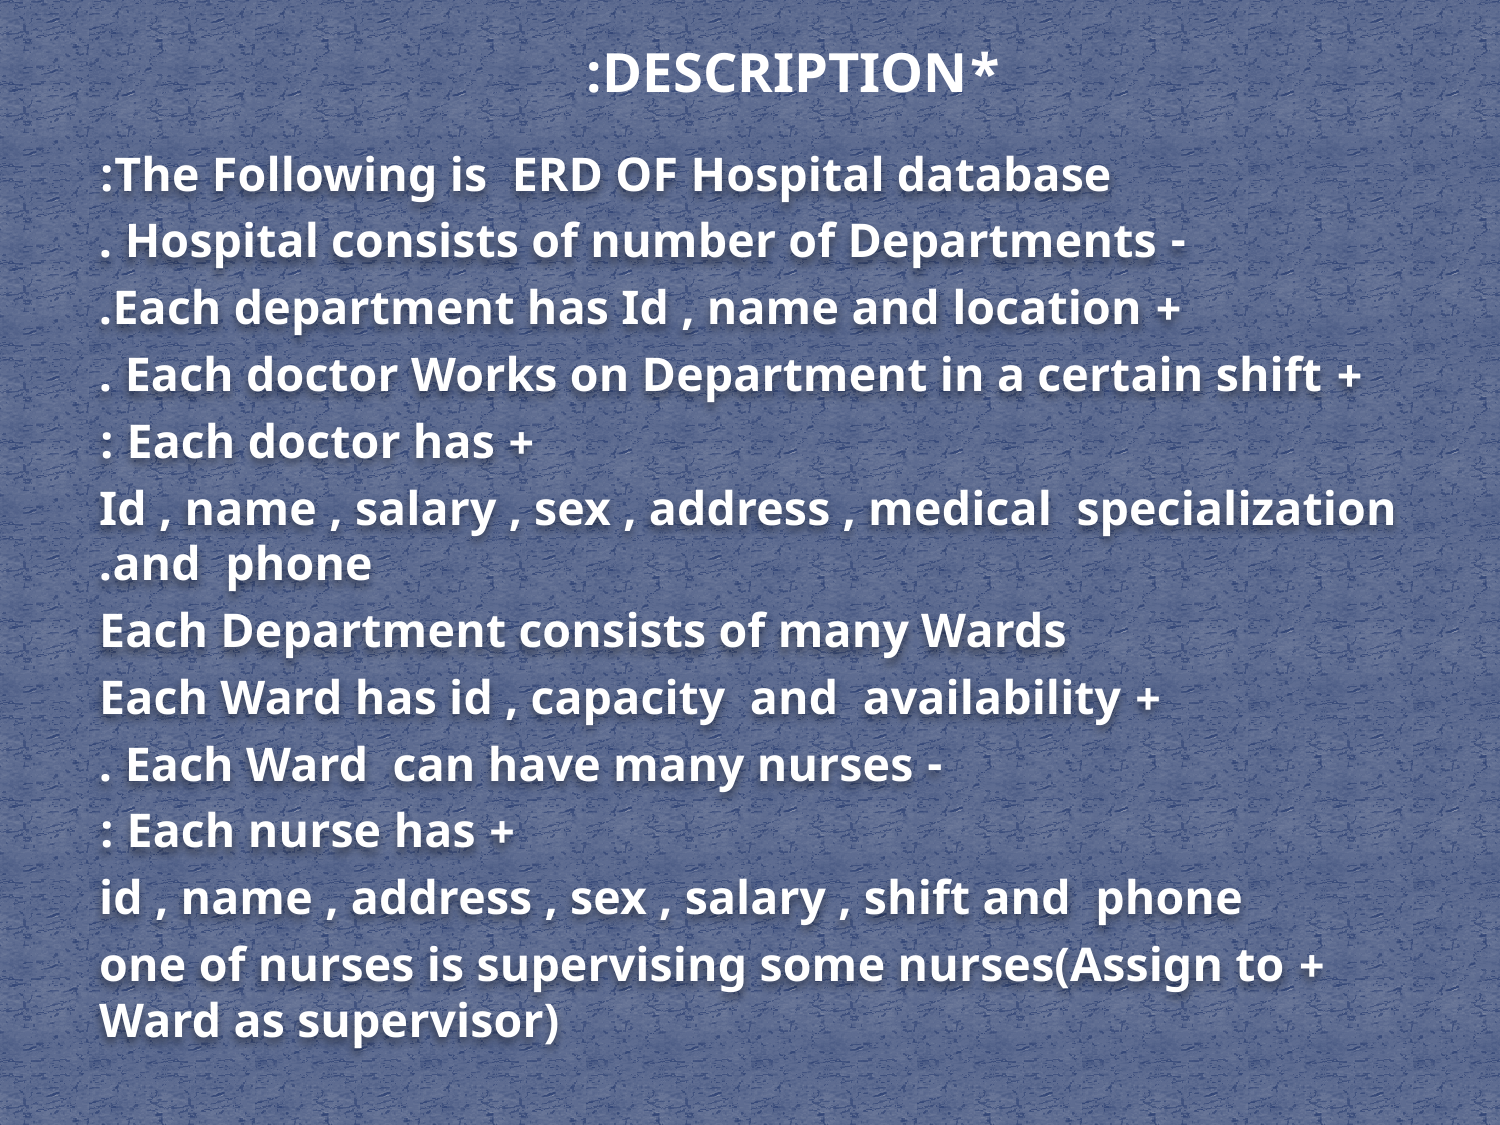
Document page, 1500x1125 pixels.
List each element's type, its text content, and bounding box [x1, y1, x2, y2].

list The Following is ERD OF Hospital database: - Hospital consists of number of Departments . + Each department has Id , name and location. + Each doctor Works on Department in a certain shift . + Each doctor has : Id , name , salary , sex , address , medical specialization and phone. Each Department consists of many Wards + Each Ward has id , capacity and availability - Each Ward can have many nurses . + Each nurse has : id , name , address , sex , salary , shift and phone + one of nurses is supervising some nurses(Assign to Ward as supervisor) [84, 137, 1435, 1060]
text_box [29, 669, 1380, 1060]
text_box *Description: [112, 30, 1475, 161]
